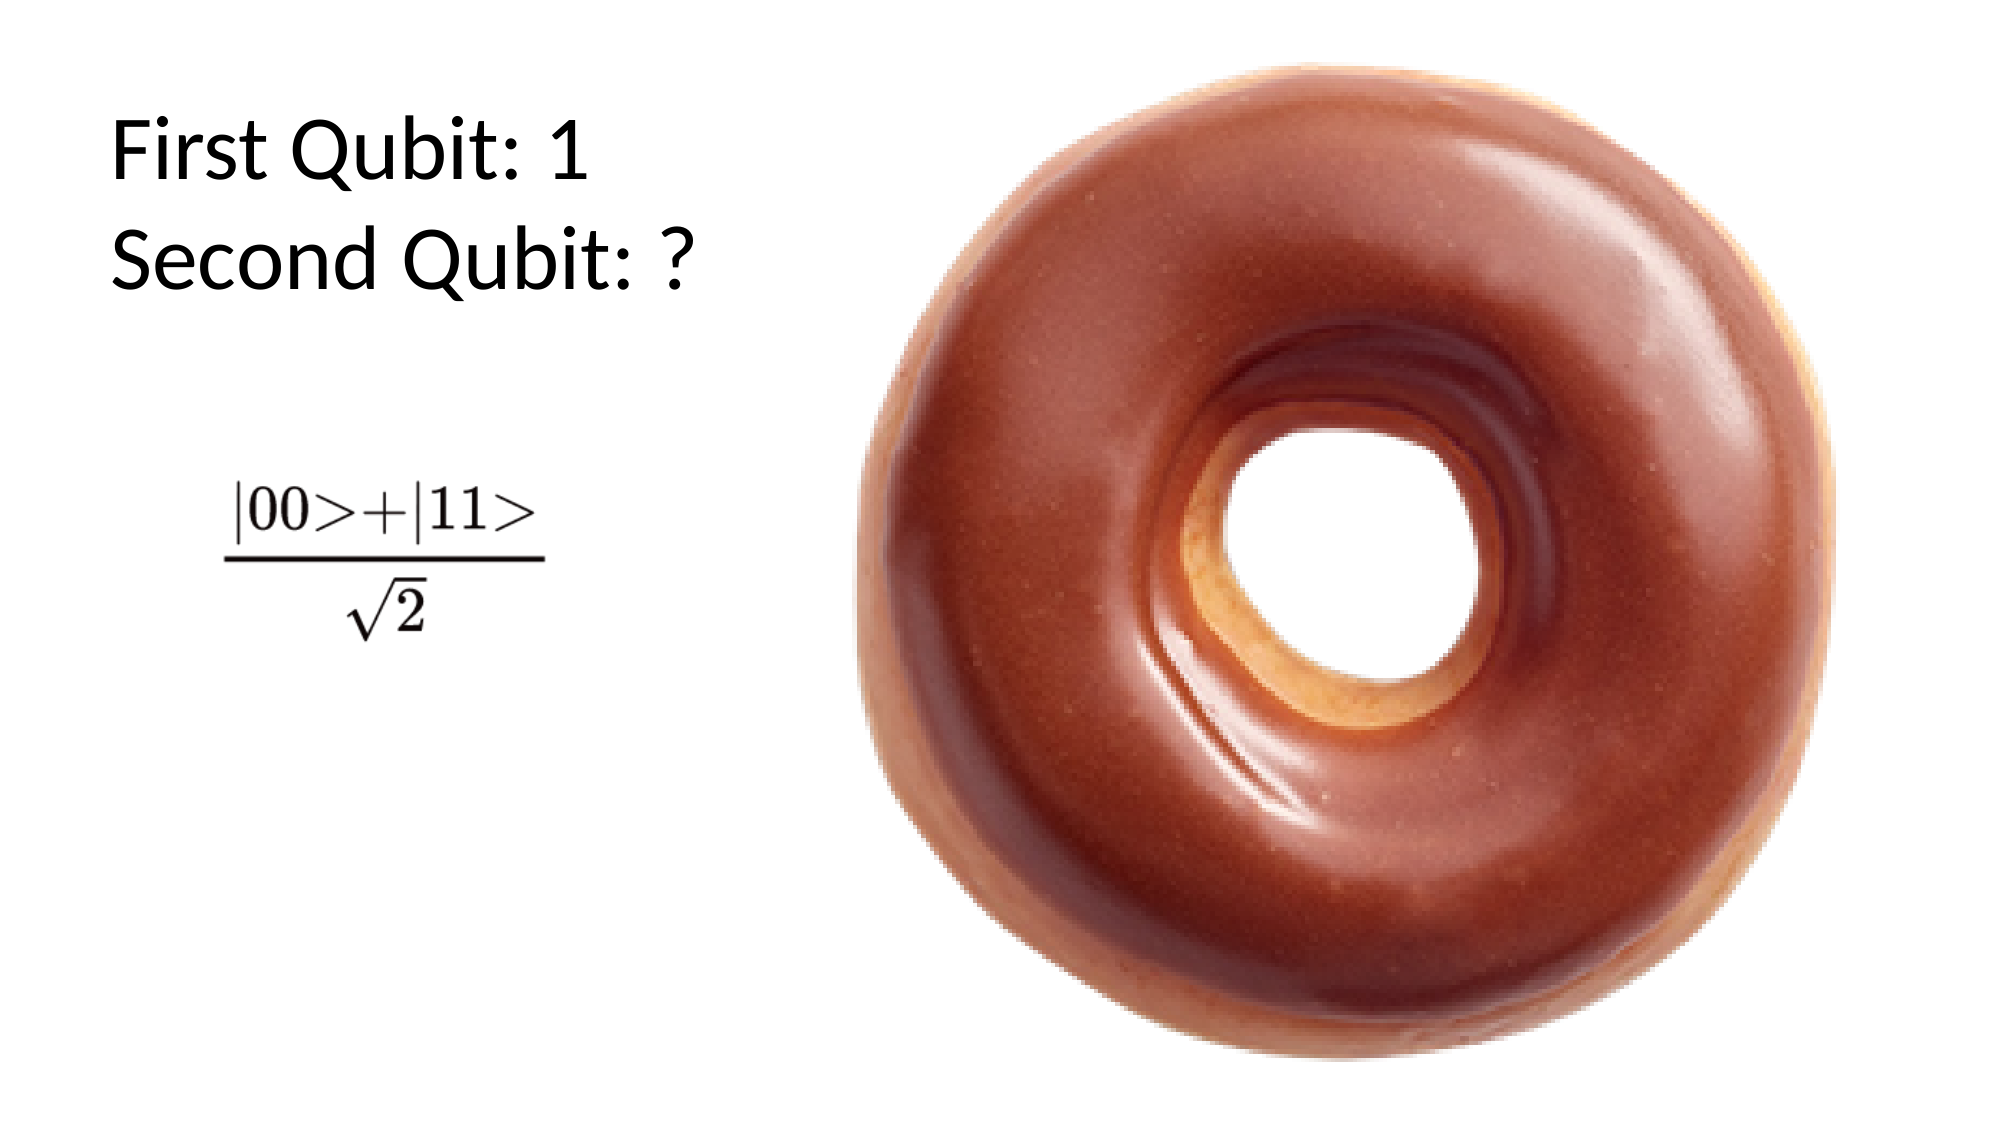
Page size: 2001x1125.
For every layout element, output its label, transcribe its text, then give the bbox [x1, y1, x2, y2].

text_box First Qubit: 1 Second Qubit: ? [95, 80, 676, 315]
picture [217, 475, 557, 650]
picture [676, 0, 2000, 1125]
